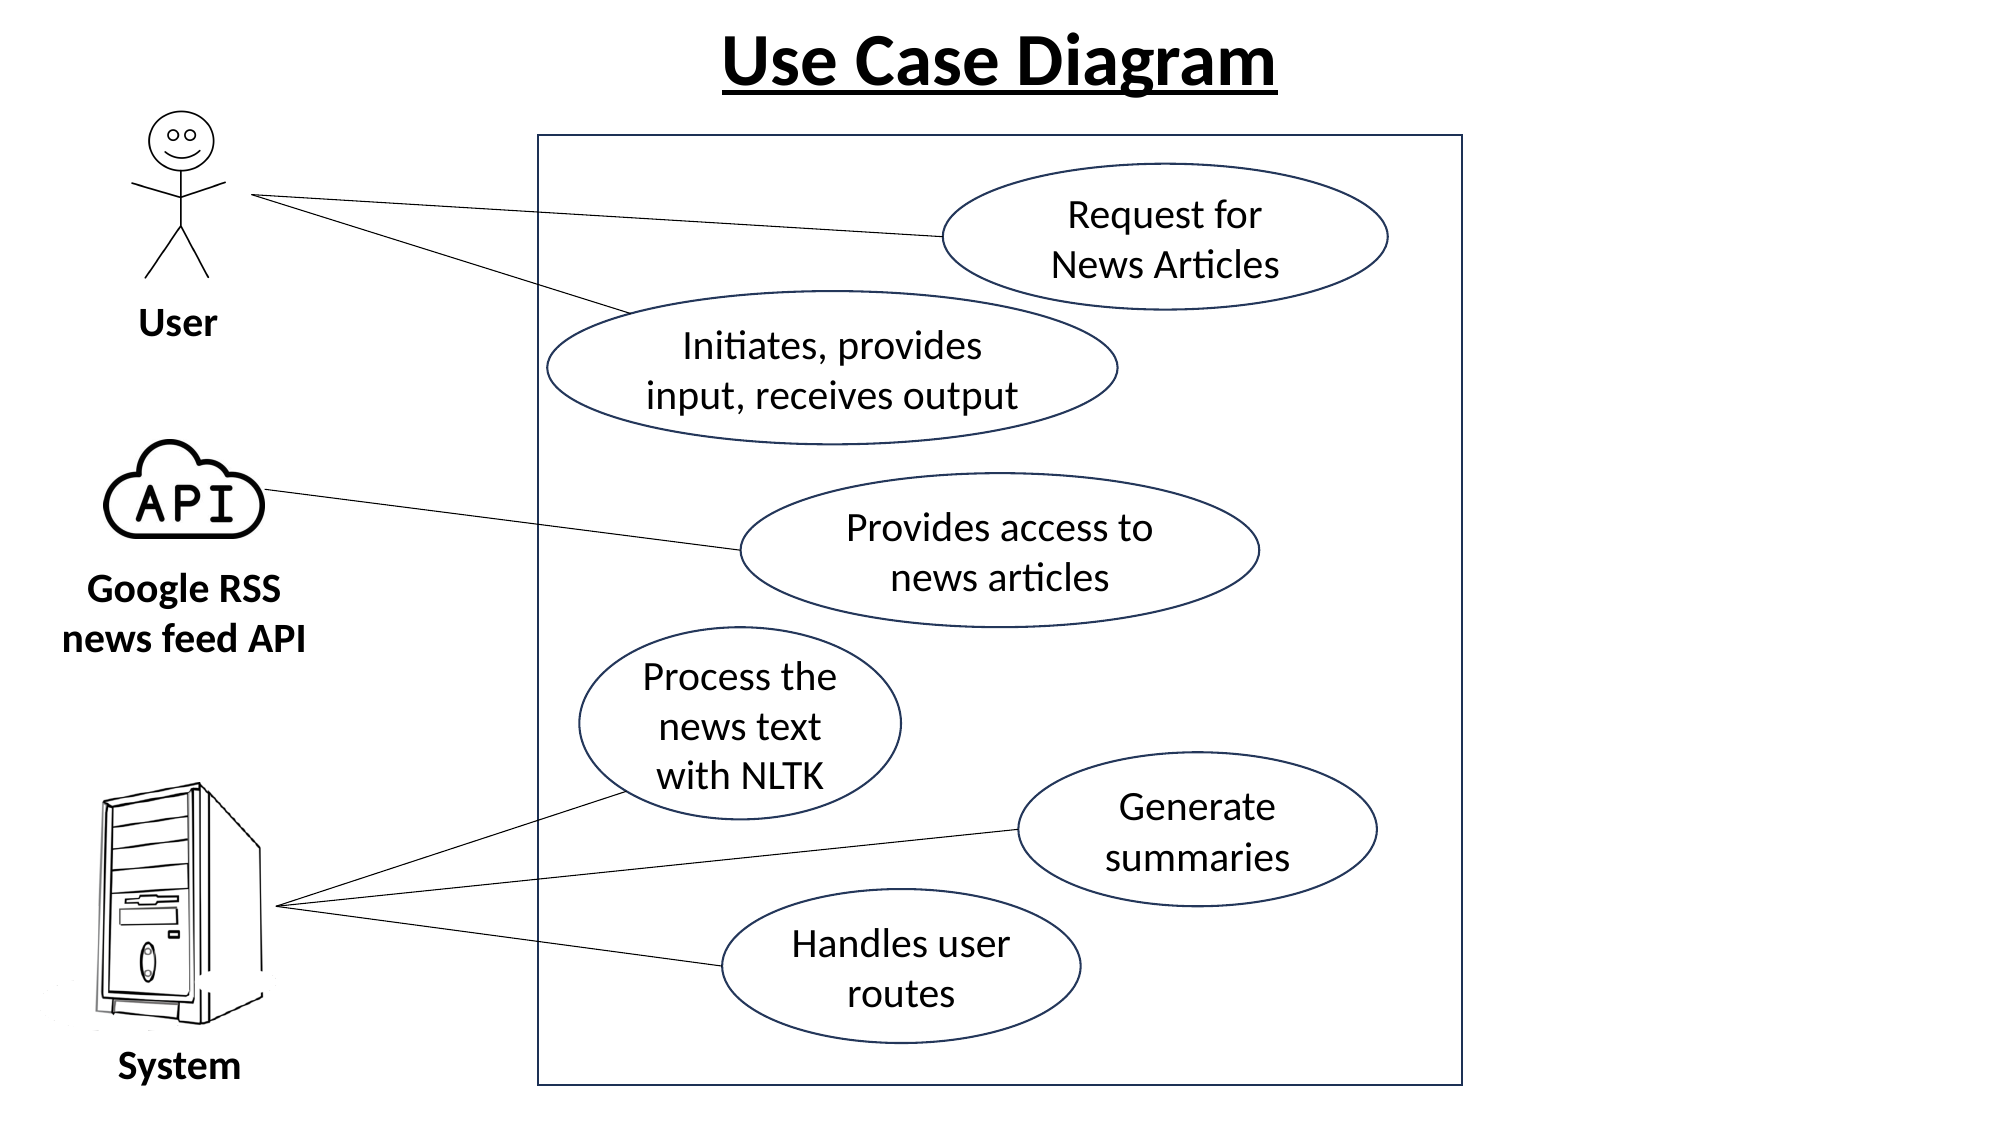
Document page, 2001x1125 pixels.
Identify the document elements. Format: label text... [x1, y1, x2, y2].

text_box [276, 791, 627, 829]
text_box Provides access to news articles [739, 472, 1261, 629]
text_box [631, 194, 943, 237]
text_box User [82, 287, 275, 352]
text_box [537, 134, 1463, 1086]
picture [103, 439, 265, 540]
text_box Generate summaries [1017, 751, 1378, 908]
text_box Process the news text with NLTK [578, 626, 903, 821]
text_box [276, 906, 723, 966]
picture [105, 91, 252, 298]
picture [38, 782, 276, 1031]
text_box Use Case Diagram [671, 2, 1329, 108]
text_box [251, 194, 631, 314]
text_box Initiates, provides input, receives output [546, 290, 1119, 446]
text_box System [84, 1031, 276, 1096]
text_box Request for News Articles [941, 162, 1389, 311]
text_box Google RSS news feed API [38, 553, 331, 668]
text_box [276, 829, 1019, 907]
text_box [264, 489, 741, 551]
text_box Handles user routes [721, 906, 1082, 1045]
